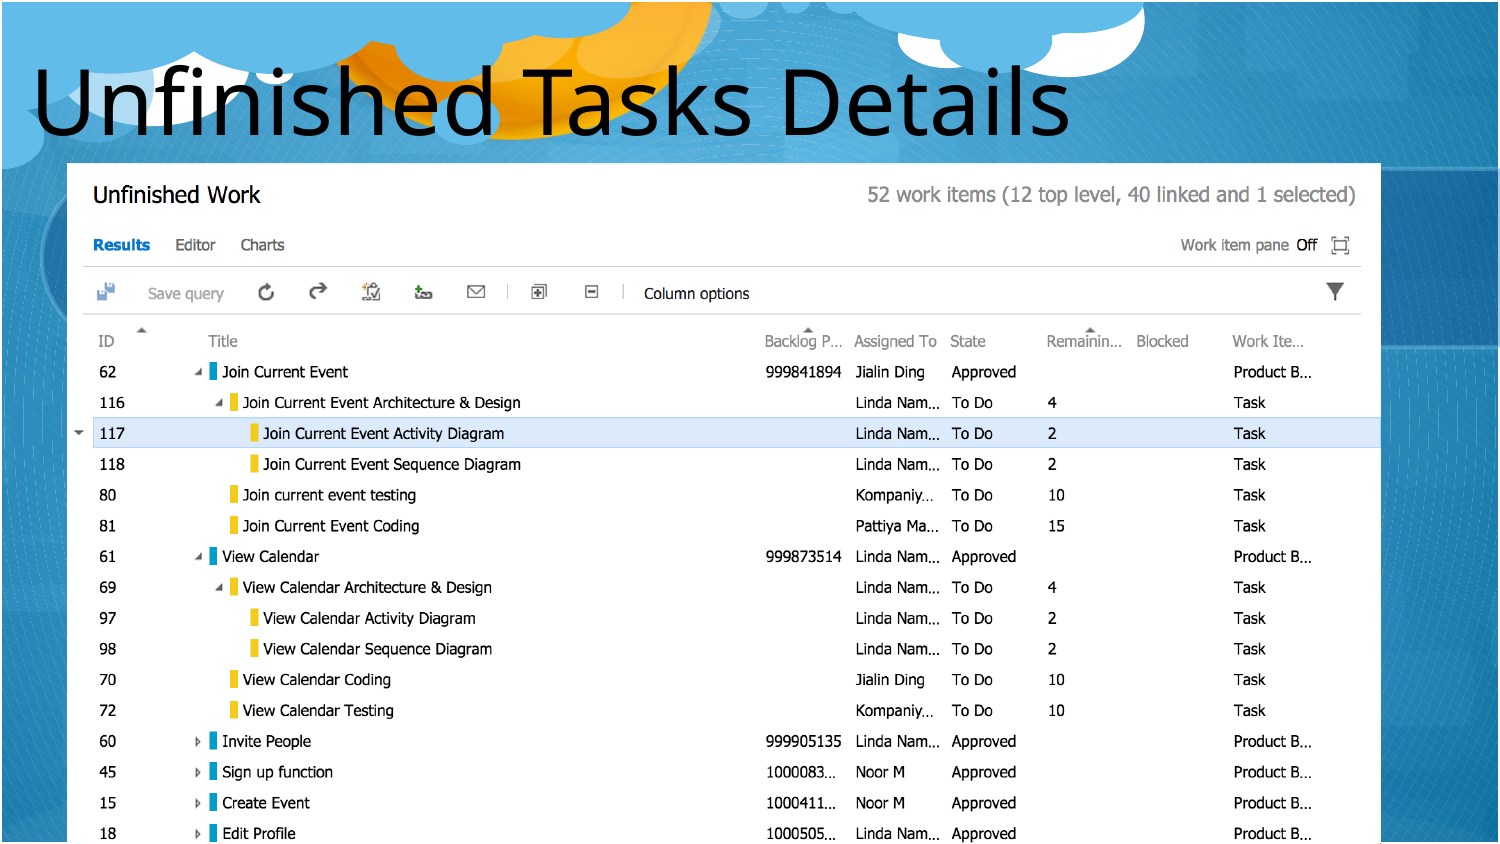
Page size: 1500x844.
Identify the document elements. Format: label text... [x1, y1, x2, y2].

title Unfinished Tasks Details [15, 6, 1500, 185]
picture [709, 2, 720, 6]
picture [2, 162, 1498, 844]
picture [768, 2, 781, 6]
picture [809, 2, 826, 6]
picture [1144, 2, 1498, 6]
